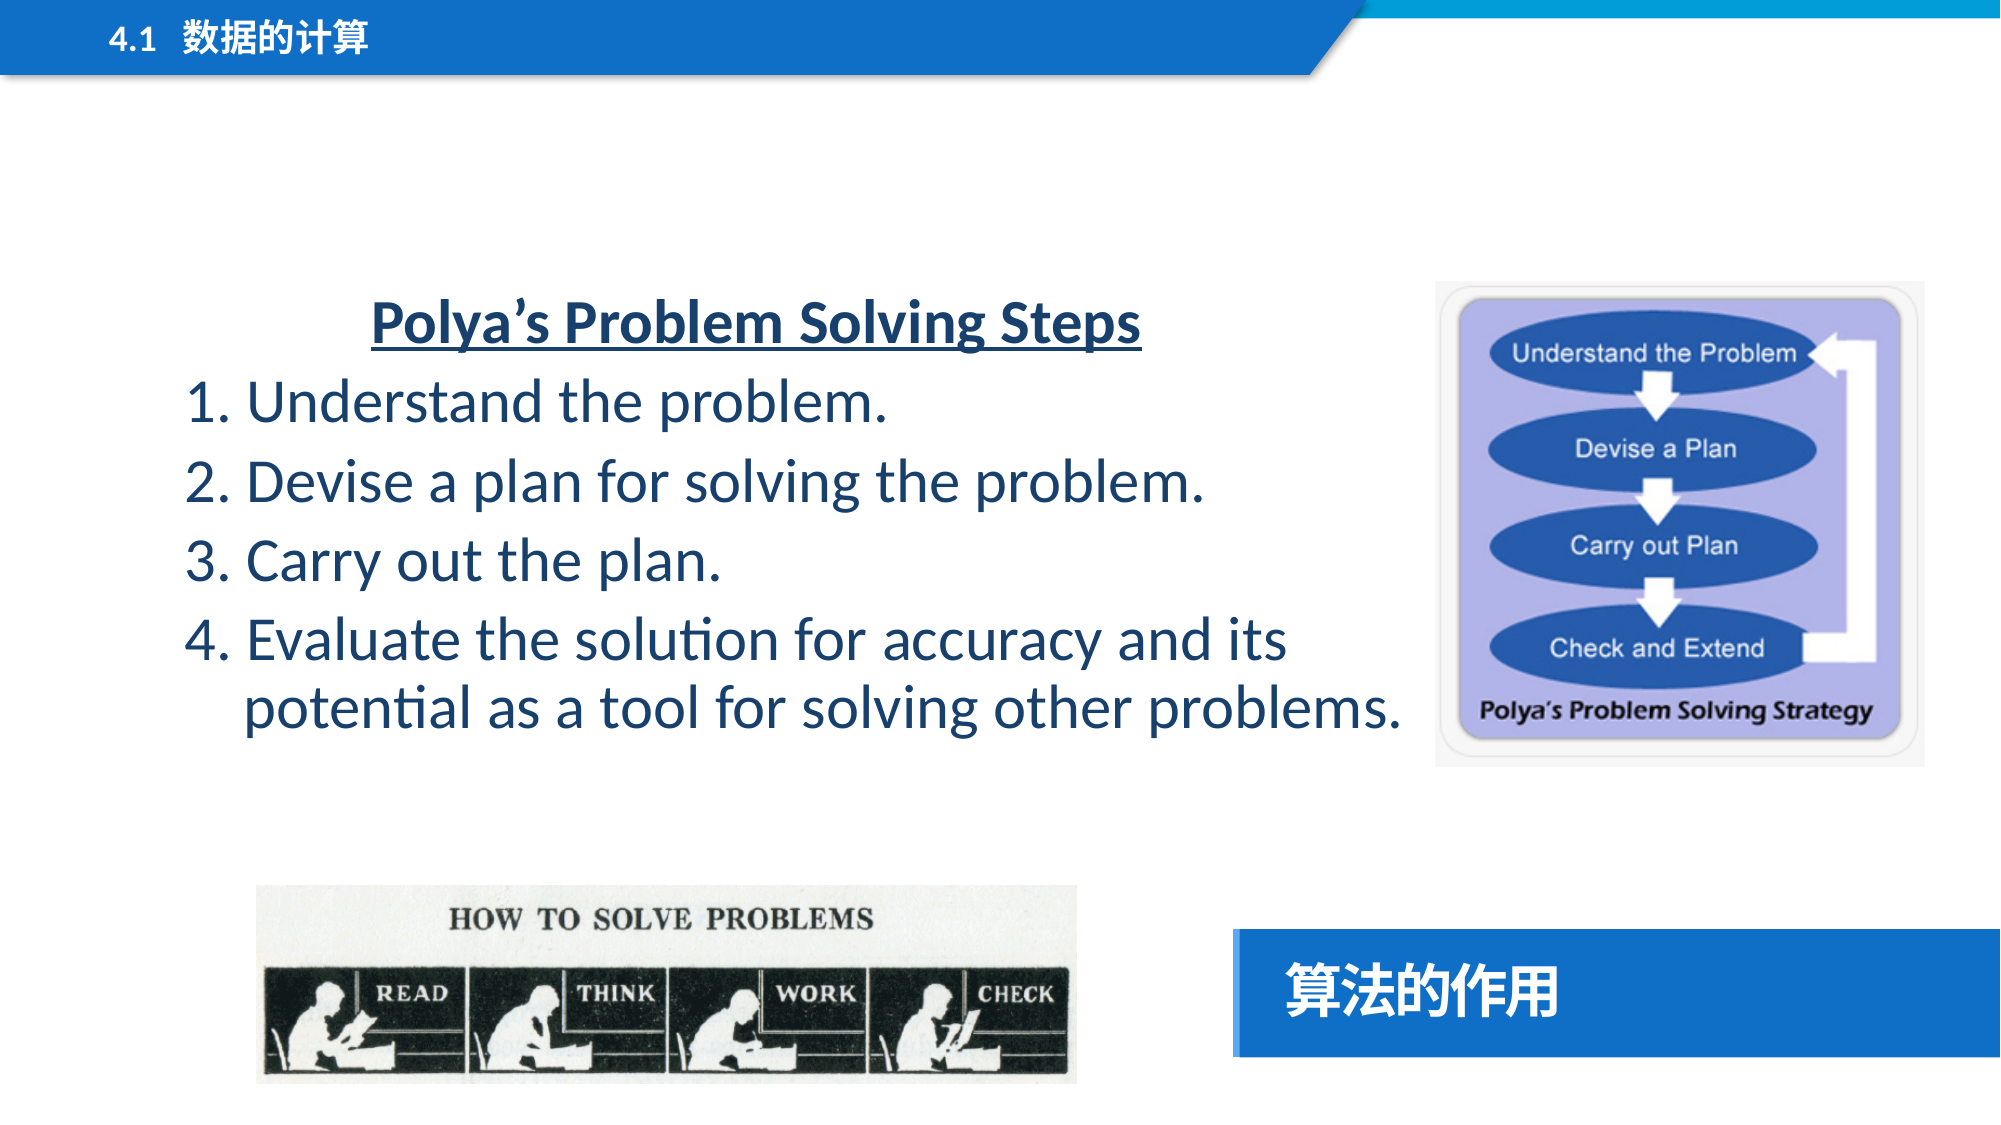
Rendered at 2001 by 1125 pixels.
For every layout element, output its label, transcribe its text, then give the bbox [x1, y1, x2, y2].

list 算法的作用 [1239, 929, 2000, 1058]
picture [1435, 281, 1925, 767]
list 4.1 数据的计算 [93, 11, 1138, 68]
text_box Polya’s Problem Solving Steps 1. Understand the problem. 2. Devise a plan for solving the problem. 3. Carry out the plan. 4. Evaluate the solution for accuracy and its potential as a tool for solving other problems. [93, 281, 1420, 767]
picture [256, 885, 1077, 1084]
